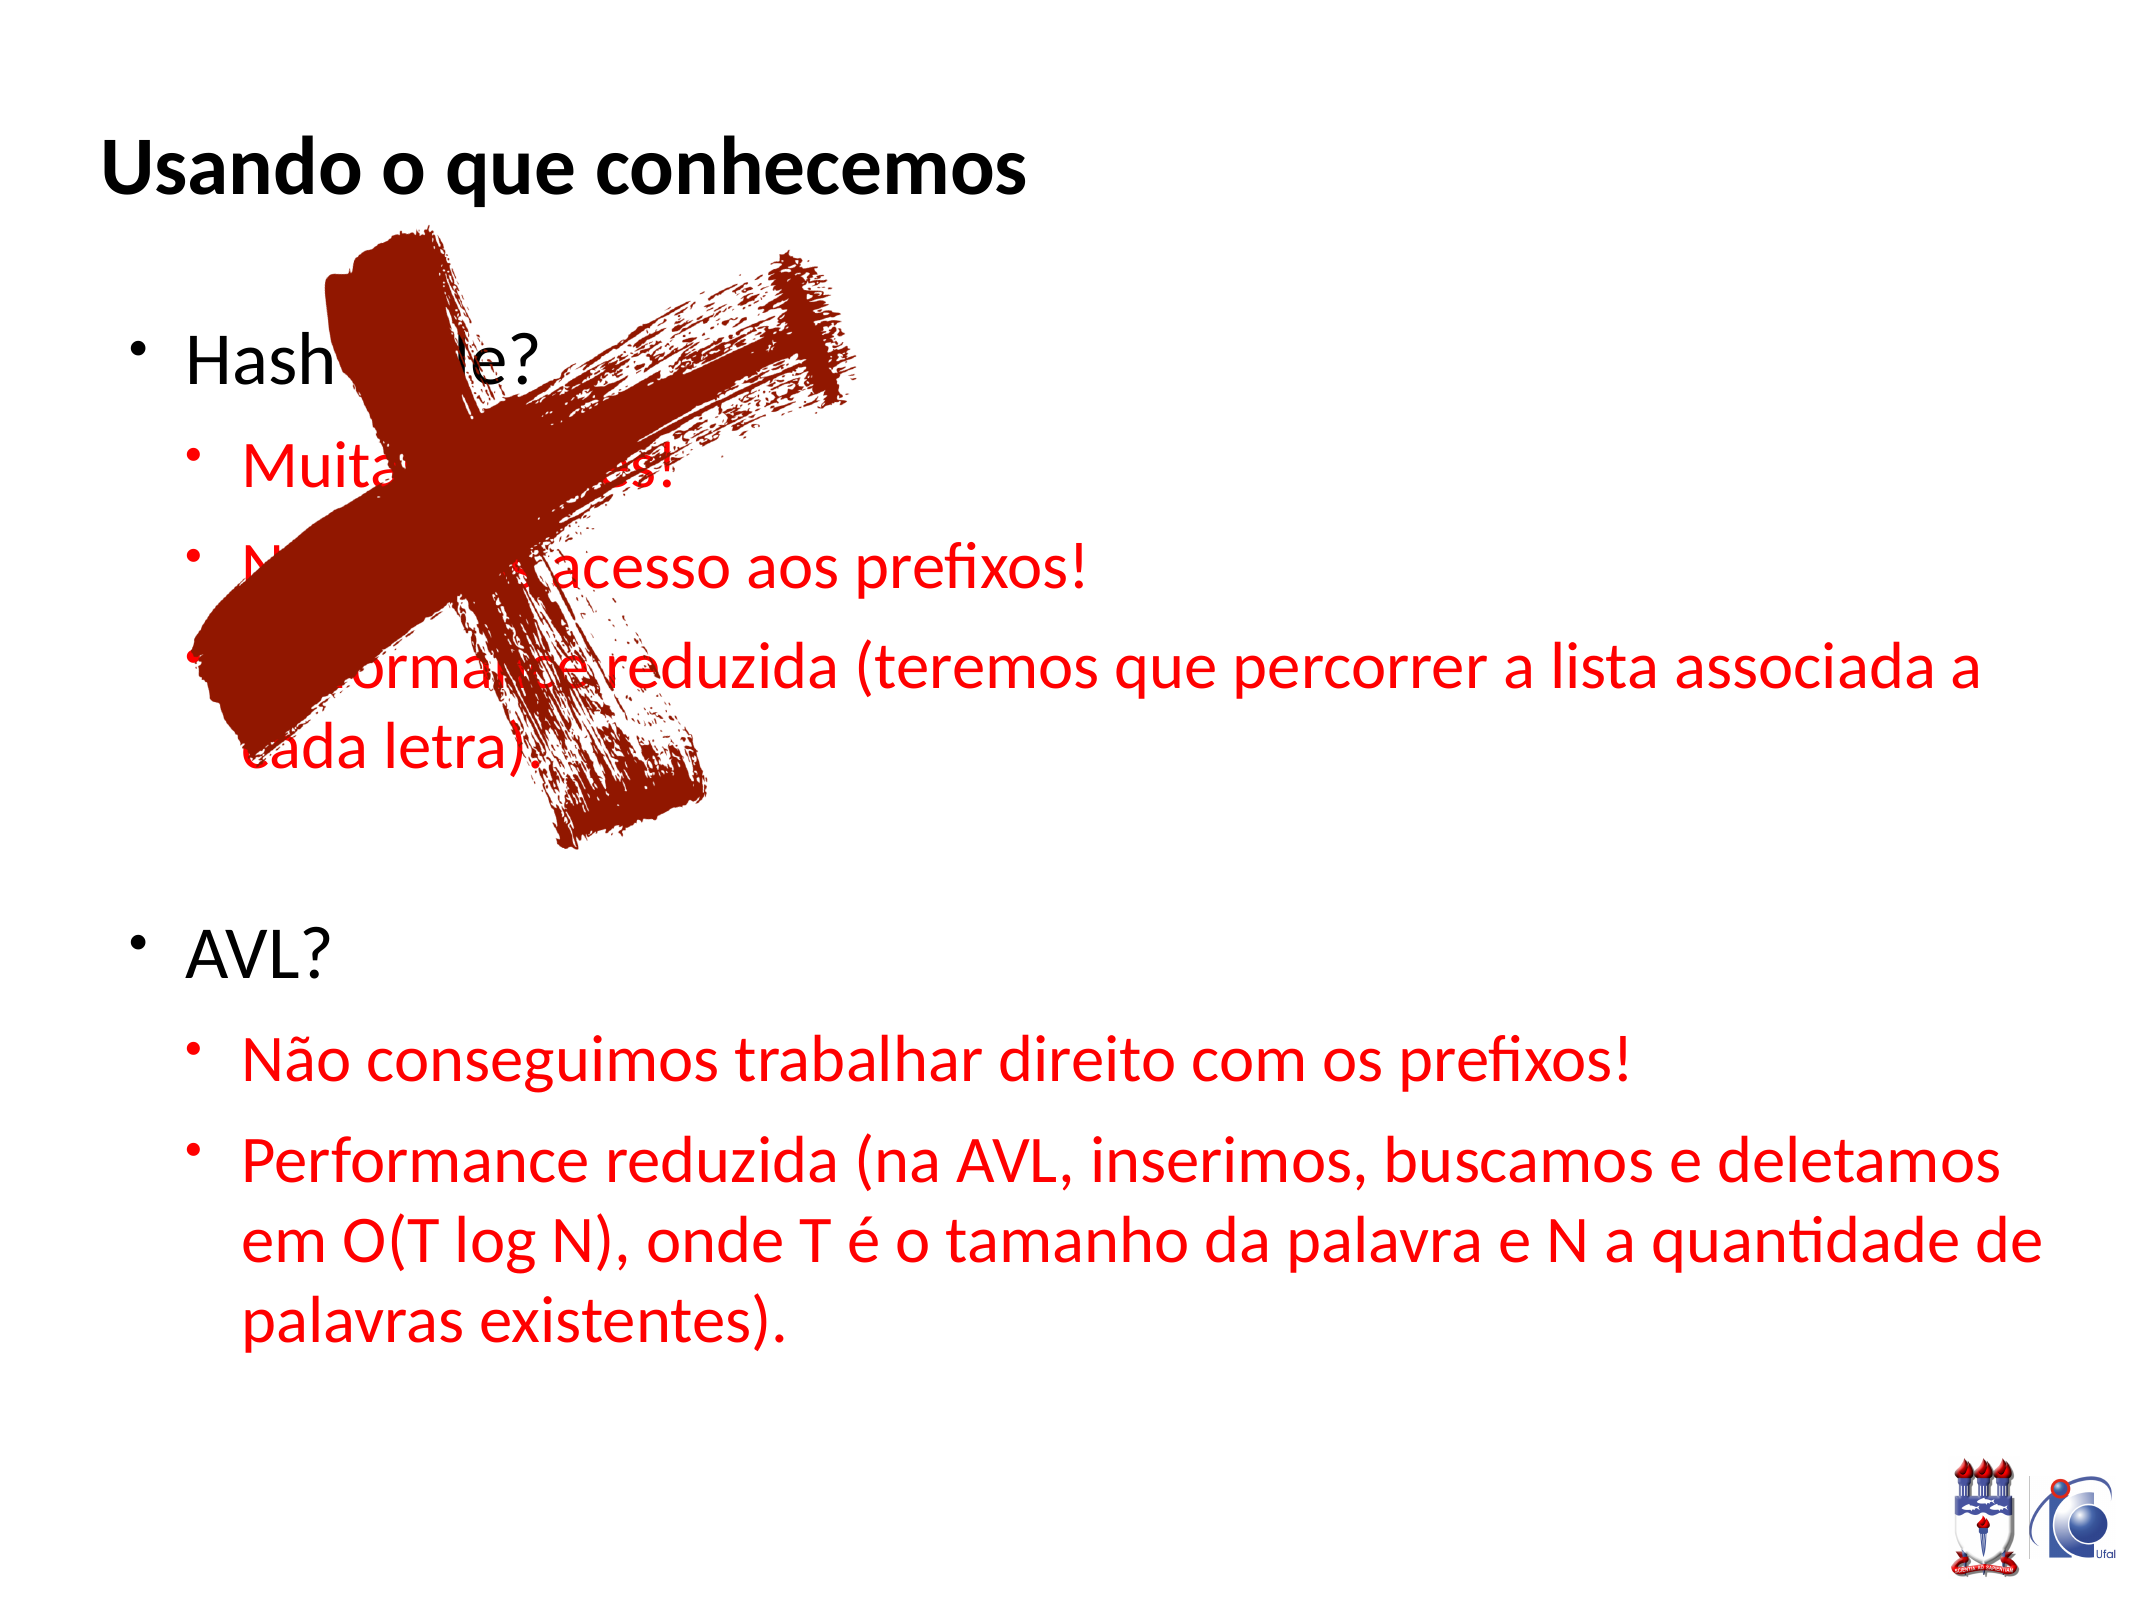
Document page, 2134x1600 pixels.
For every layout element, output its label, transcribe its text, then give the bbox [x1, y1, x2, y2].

picture [2028, 1476, 2116, 1559]
picture [230, 195, 817, 831]
list Hash table? Muitas colisões! Não temos acesso aos prefixos! Performance reduzida (teremos que percorrer a lista associada a cada letra). AVL? Não conseguimos trabalhar direito com os prefixos! Performance reduzida (na AVL, inserimos, buscamos e deletamos em O(T log N), onde T é o tamanho da palavra e N a quantidade de palavras existentes). [120, 301, 2071, 1494]
picture [1948, 1494, 2020, 1579]
title Usando o que conhecemos [91, 72, 2042, 250]
